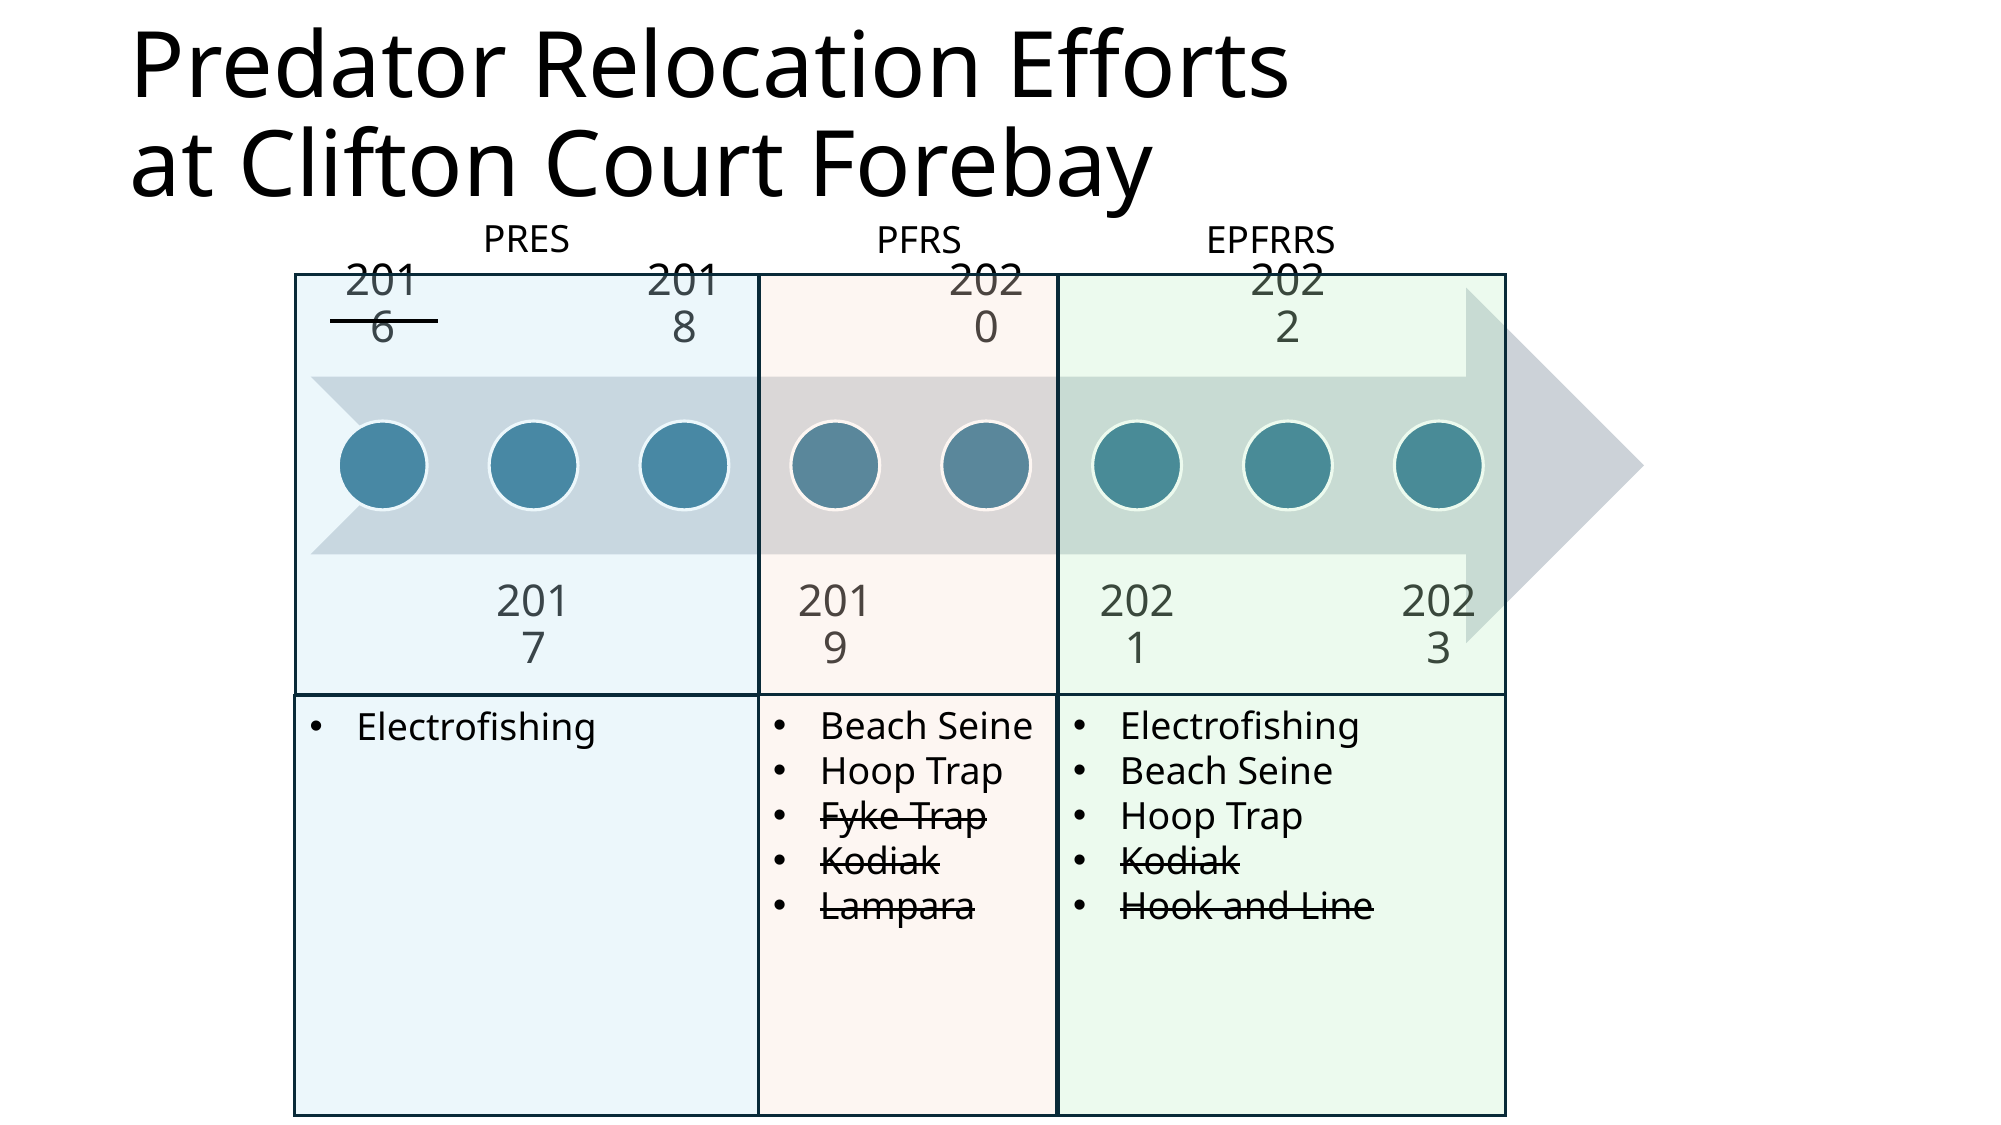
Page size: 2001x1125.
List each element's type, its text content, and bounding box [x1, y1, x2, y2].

text_box Electrofishing Beach Seine Hoop Trap Kodiak Hook and Line [1057, 911, 1507, 1117]
text_box Beach Seine Hoop Trap Fyke Trap Kodiak Lampara [757, 911, 1057, 1117]
text_box [294, 273, 310, 694]
text_box Electrofishing [293, 694, 757, 1117]
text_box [310, 20, 1645, 911]
title Predator Relocation Efforts at Clifton Court Forebay [114, 8, 1840, 227]
